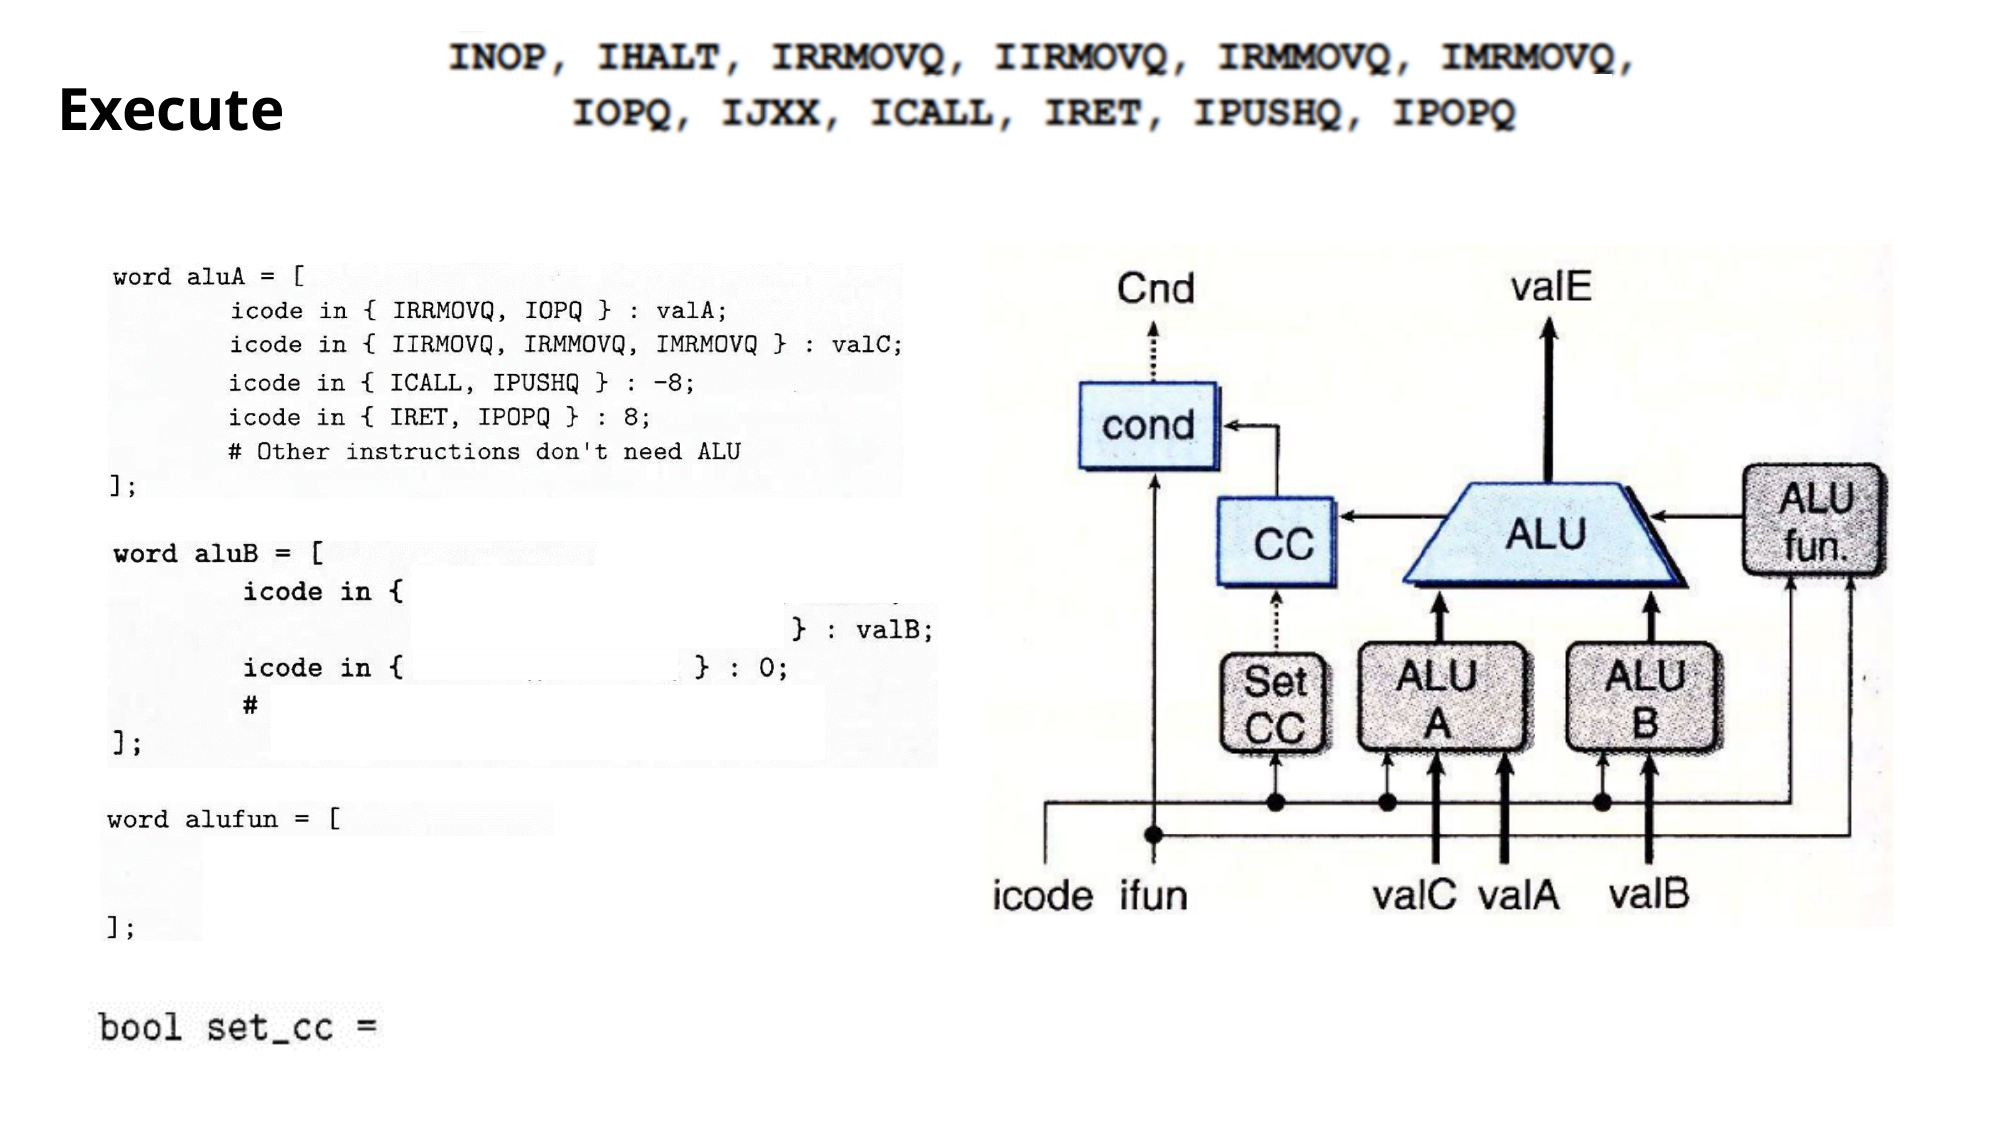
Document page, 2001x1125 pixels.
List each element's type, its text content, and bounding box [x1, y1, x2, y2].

picture [106, 260, 905, 499]
picture [83, 799, 785, 1097]
picture [986, 243, 1894, 928]
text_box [440, 30, 1646, 146]
text_box Execute [42, 64, 1518, 150]
picture [106, 520, 971, 769]
